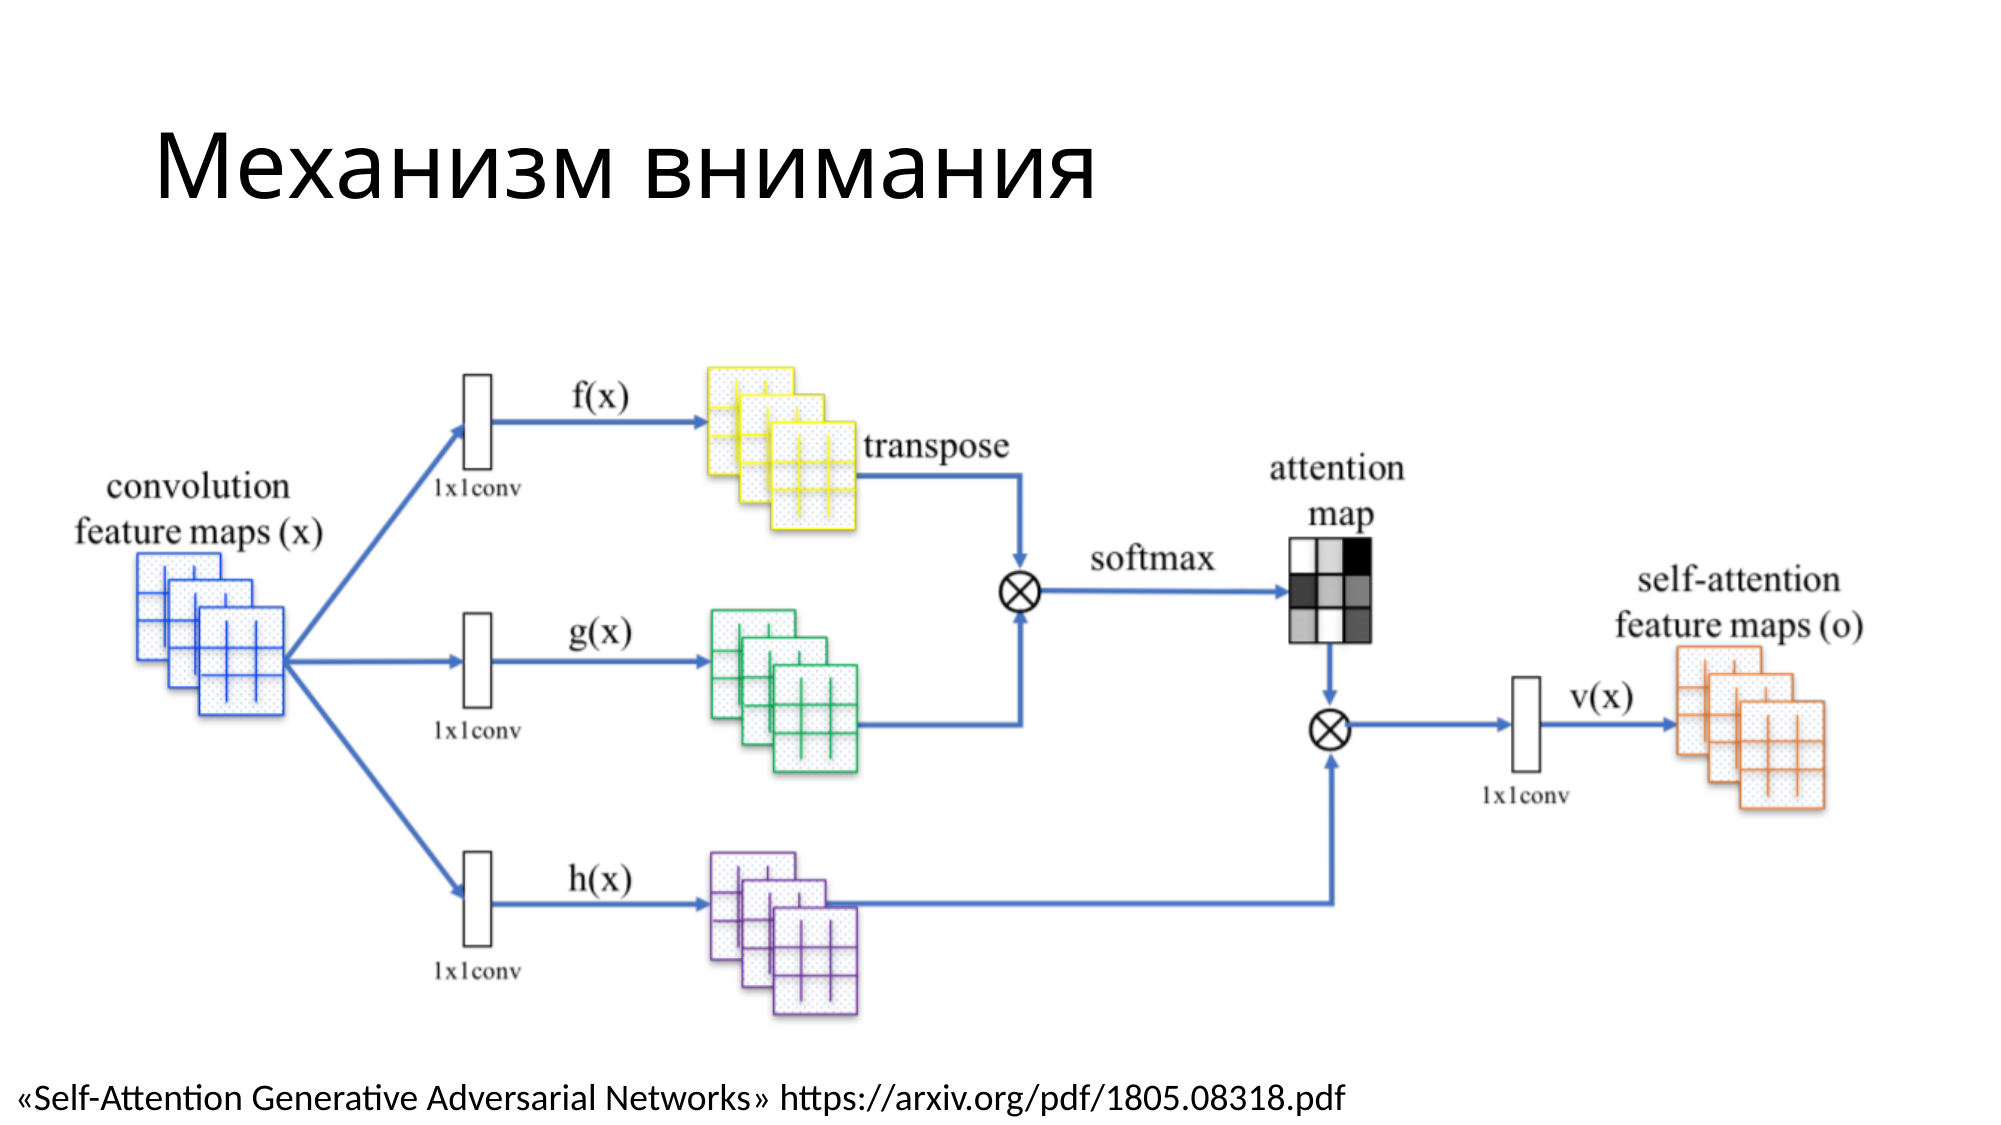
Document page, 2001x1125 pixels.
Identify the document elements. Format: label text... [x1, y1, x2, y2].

title Механизм внимания [137, 59, 1863, 278]
text_box «Self-Attention Generative Adversarial Networks» https://arxiv.org/pdf/1805.08318.pdf [0, 1065, 2000, 1125]
picture [42, 338, 1928, 1046]
